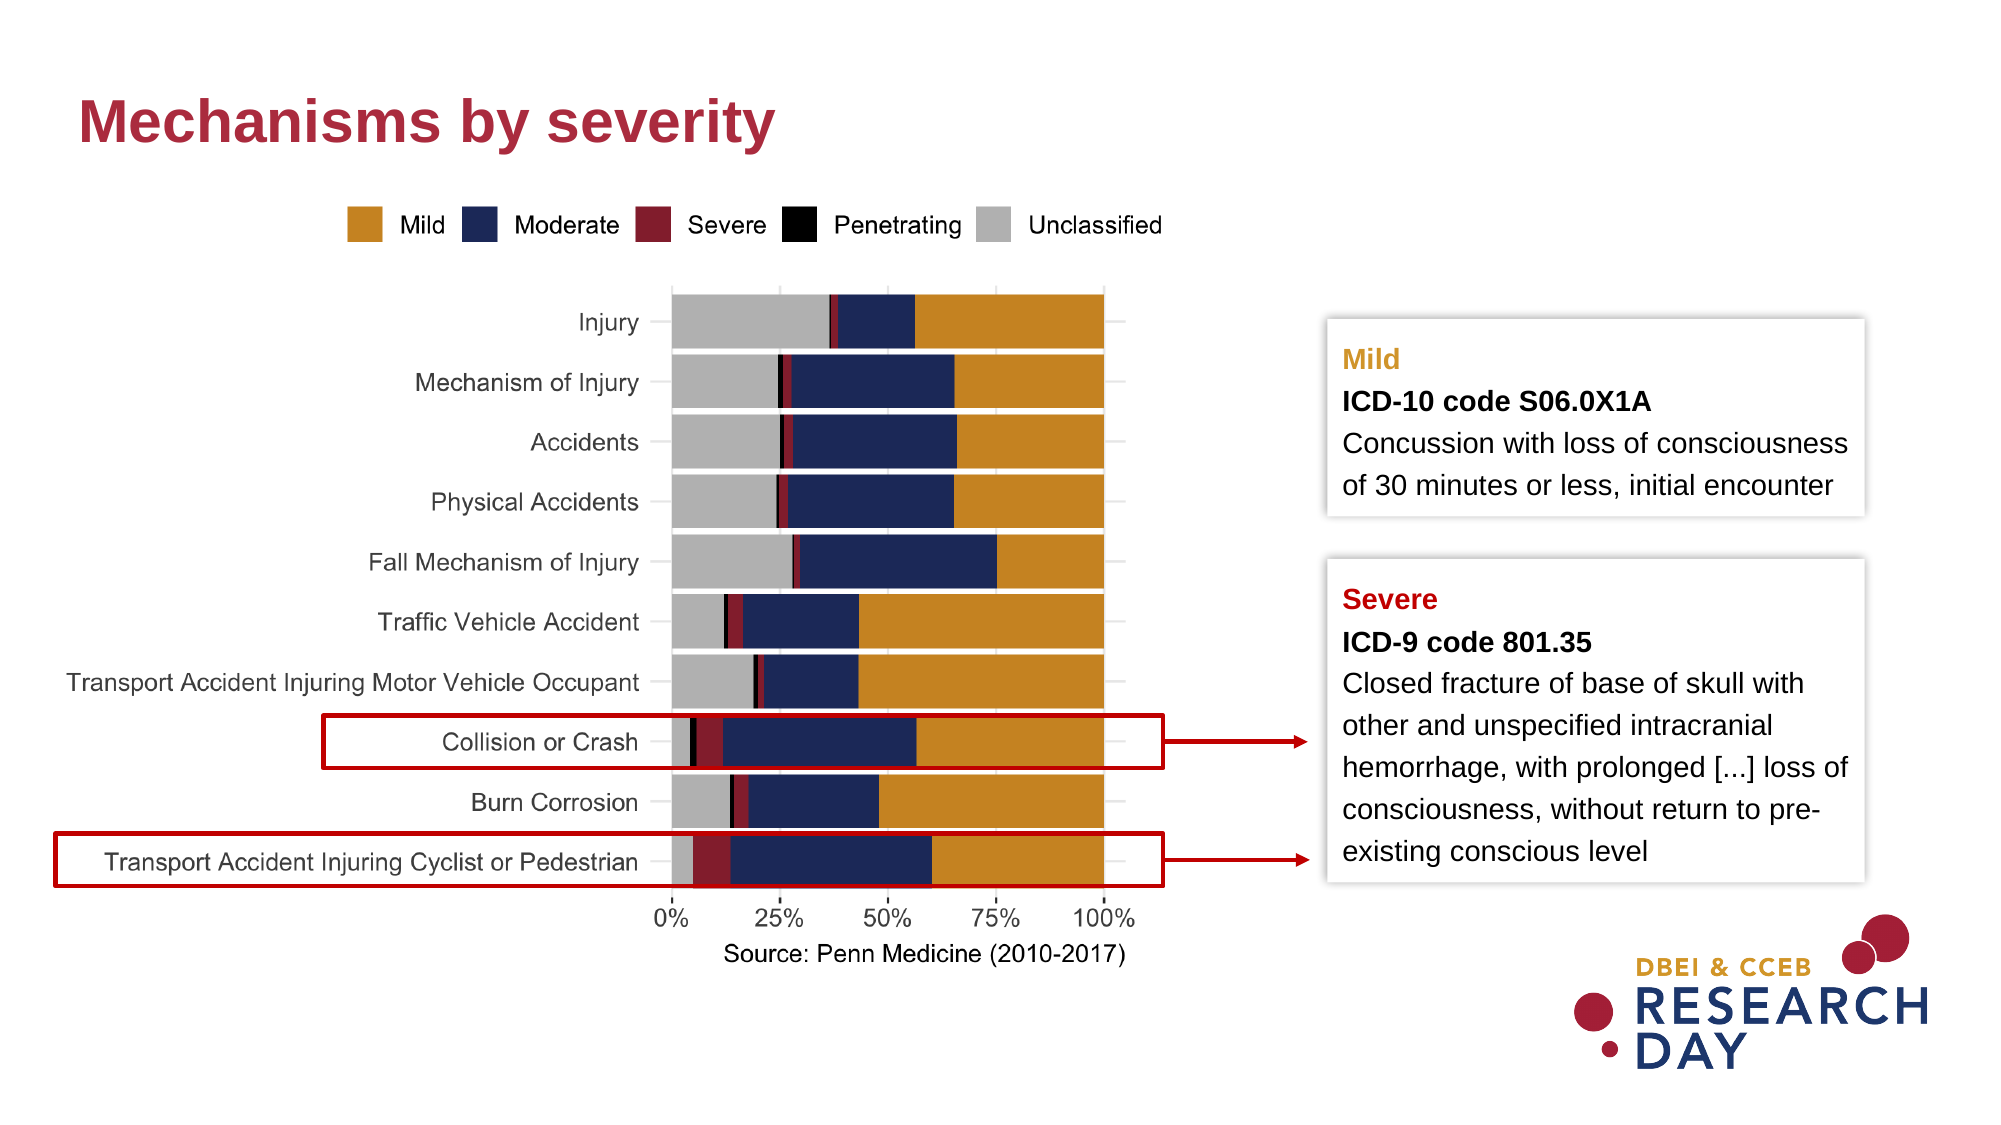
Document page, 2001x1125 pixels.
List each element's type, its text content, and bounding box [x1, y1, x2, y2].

picture [1562, 903, 1939, 1080]
picture [55, 174, 1181, 979]
text_box Severe ICD-9 code 801.35 Closed fracture of base of skull with other and unspecified intracranial hemorrhage, with prolonged [...] loss of consciousness, without return to pre-existing conscious level [1327, 558, 1865, 883]
title Mechanisms by severity [77, 81, 1001, 156]
text_box Mild ICD-10 code S06.0X1A Concussion with loss of consciousness of 30 minutes or less, initial encounter [1327, 318, 1865, 517]
